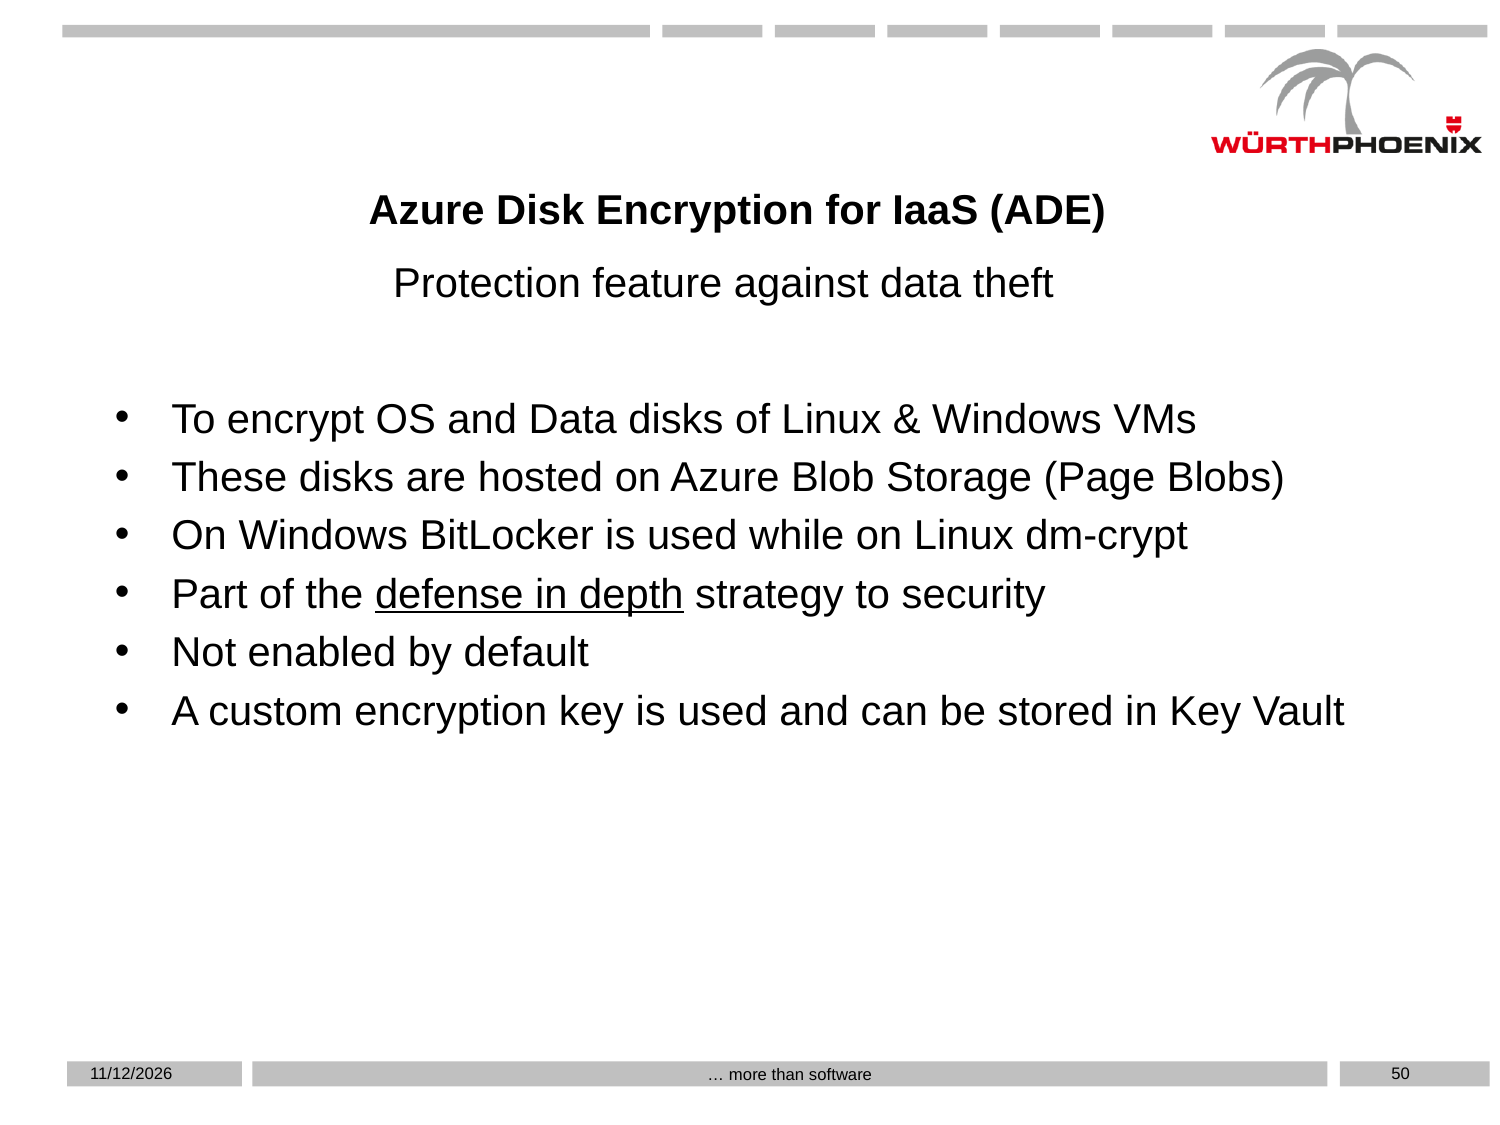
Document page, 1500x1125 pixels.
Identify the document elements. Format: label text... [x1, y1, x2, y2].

subtitle Azure Disk Encryption for IaaS (ADE) [212, 174, 1263, 250]
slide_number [75, 1042, 425, 1103]
picture [1211, 49, 1482, 153]
slide_number 50 [1074, 1042, 1425, 1103]
list To encrypt OS and Data disks of Linux & Windows VMs These disks are hosted on Azure Blob Storage (Page Blobs) On Windows BitLocker is used while on Linux dm-crypt Part of the defense in depth strategy to security Not enabled by default A custom encryption key is used and can be stored in Key Vault [99, 325, 1451, 889]
text_box Protection feature against data theft [378, 248, 1172, 349]
